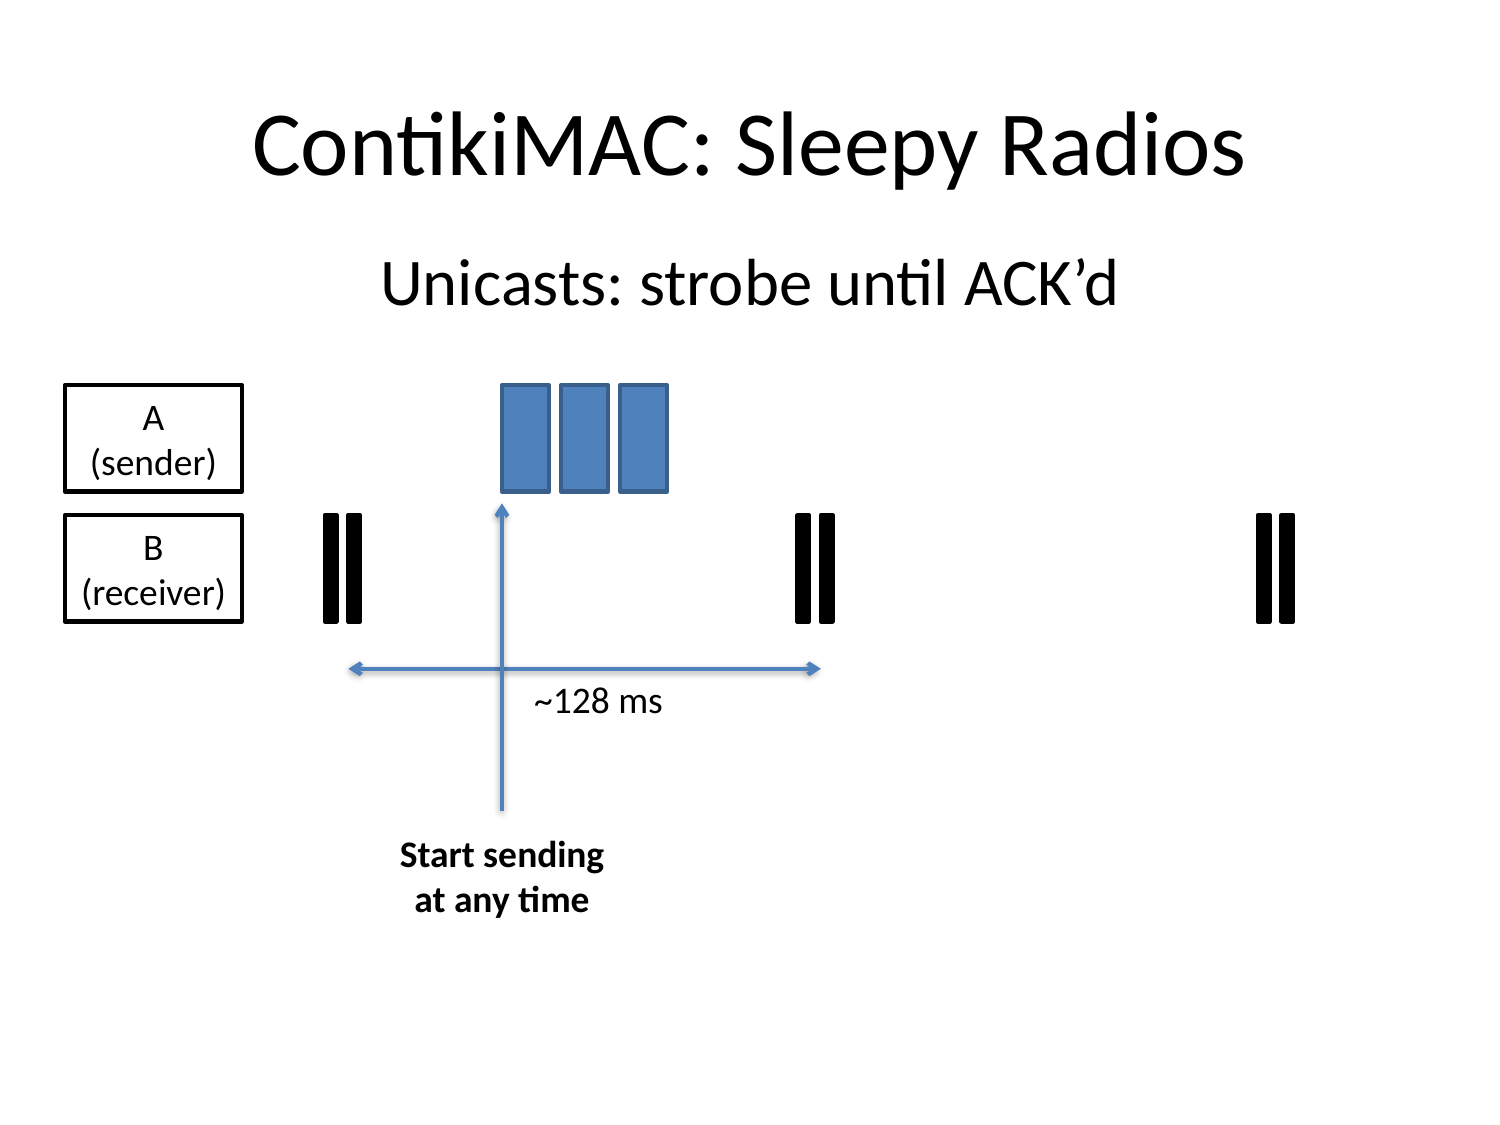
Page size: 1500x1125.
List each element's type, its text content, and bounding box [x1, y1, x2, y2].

text_box [1256, 513, 1272, 624]
text_box [346, 513, 362, 624]
text_box Start sending at any time [384, 822, 620, 927]
text_box [618, 383, 669, 494]
text_box A (sender) [63, 383, 244, 494]
text_box [1279, 513, 1295, 624]
text_box [559, 383, 610, 494]
text_box ~128 ms [519, 677, 679, 729]
list Unicasts: strobe until ACK’d [75, 231, 1425, 398]
title ContikiMAC: Sleepy Radios [75, 45, 1425, 231]
text_box [500, 383, 551, 494]
text_box [323, 513, 339, 624]
text_box [795, 513, 811, 624]
text_box [819, 513, 835, 624]
text_box B (receiver) [63, 513, 244, 624]
